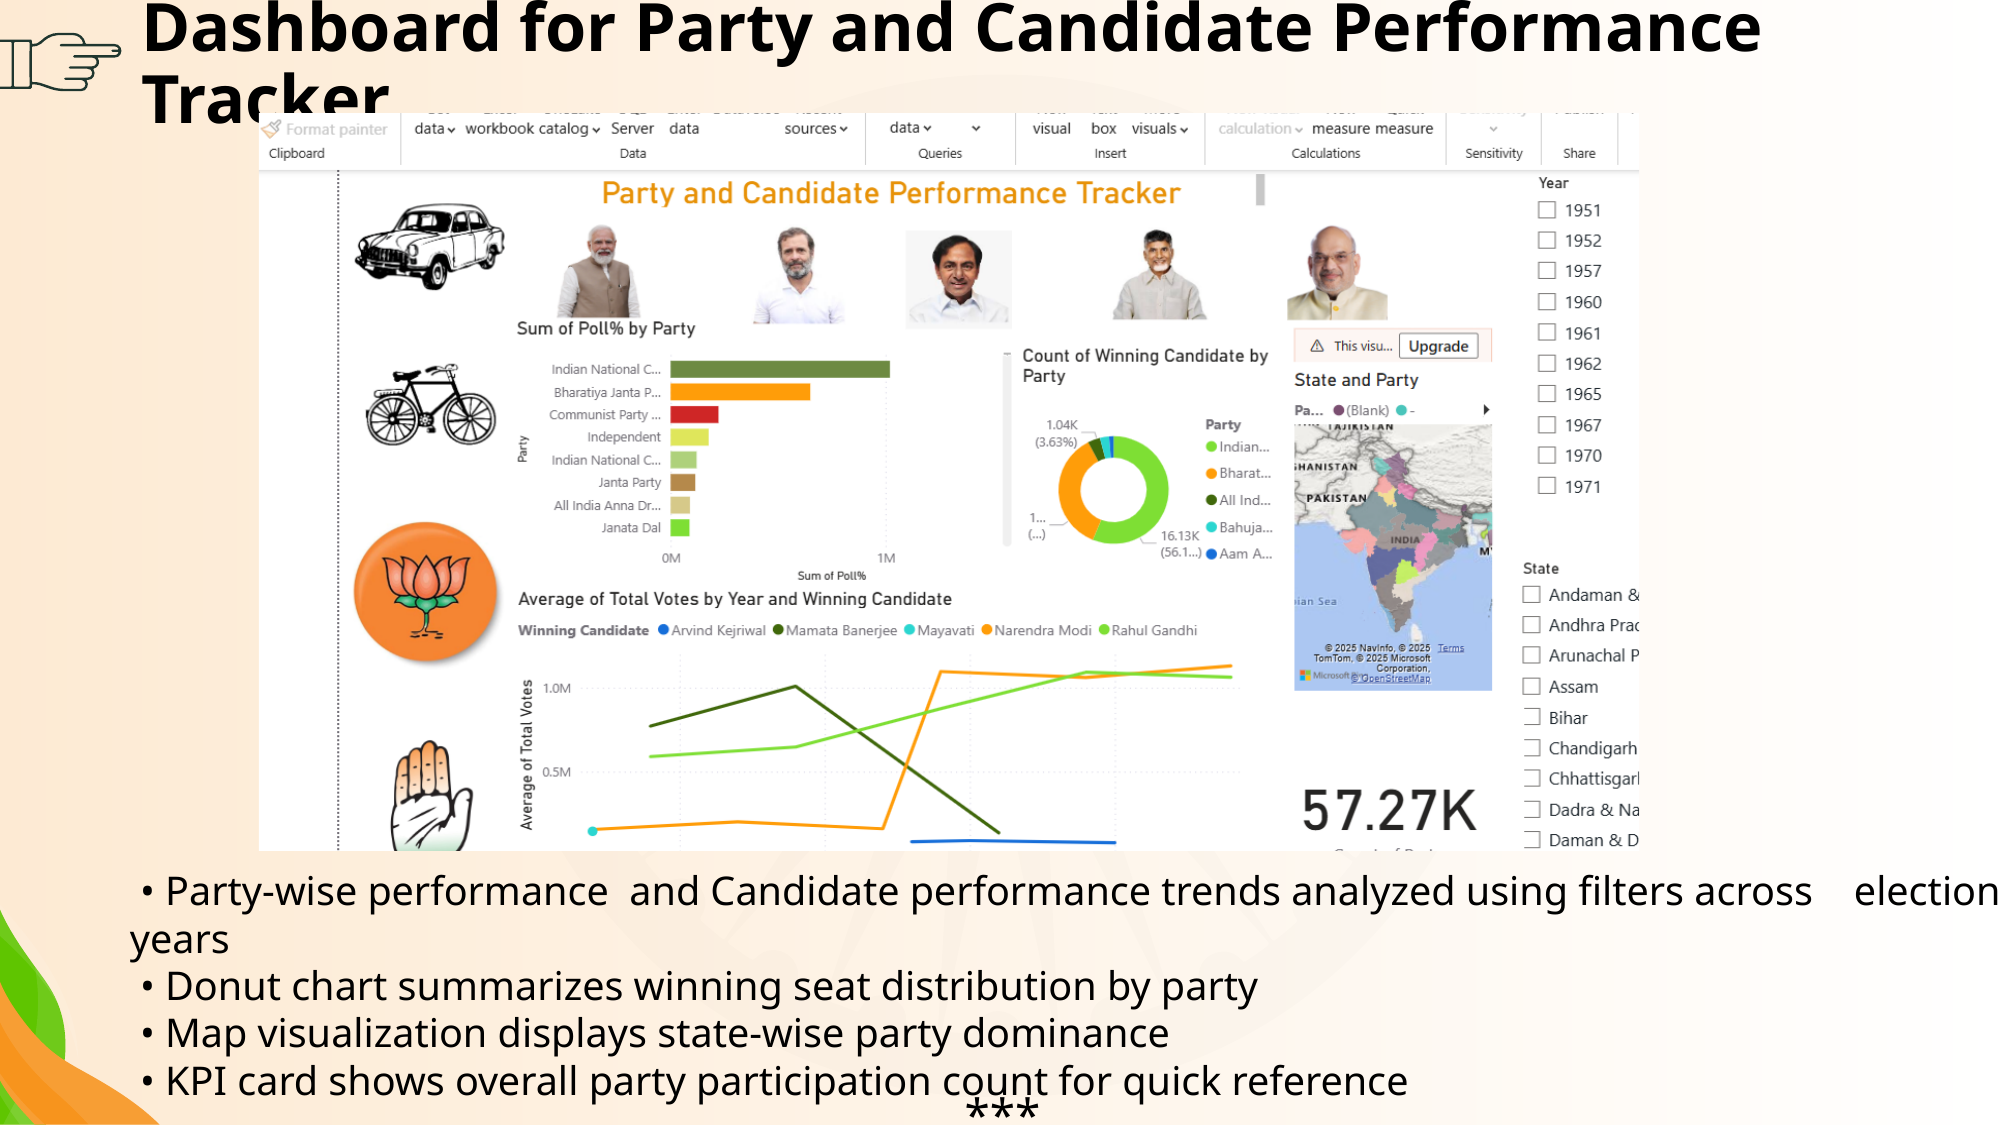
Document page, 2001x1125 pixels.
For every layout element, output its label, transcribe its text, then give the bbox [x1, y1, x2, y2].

picture [258, 113, 1640, 852]
text_box • Party-wise performance and Candidate performance trends analyzed using filters across election years • Donut chart summarizes winning seat distribution by party • Map visualization displays state-wise party dominance • KPI card shows overall party participation count for quick reference [114, 850, 2000, 1119]
title Dashboard for Party and Candidate Performance Tracker [126, 26, 1975, 99]
text_box *** [949, 1073, 1847, 1100]
